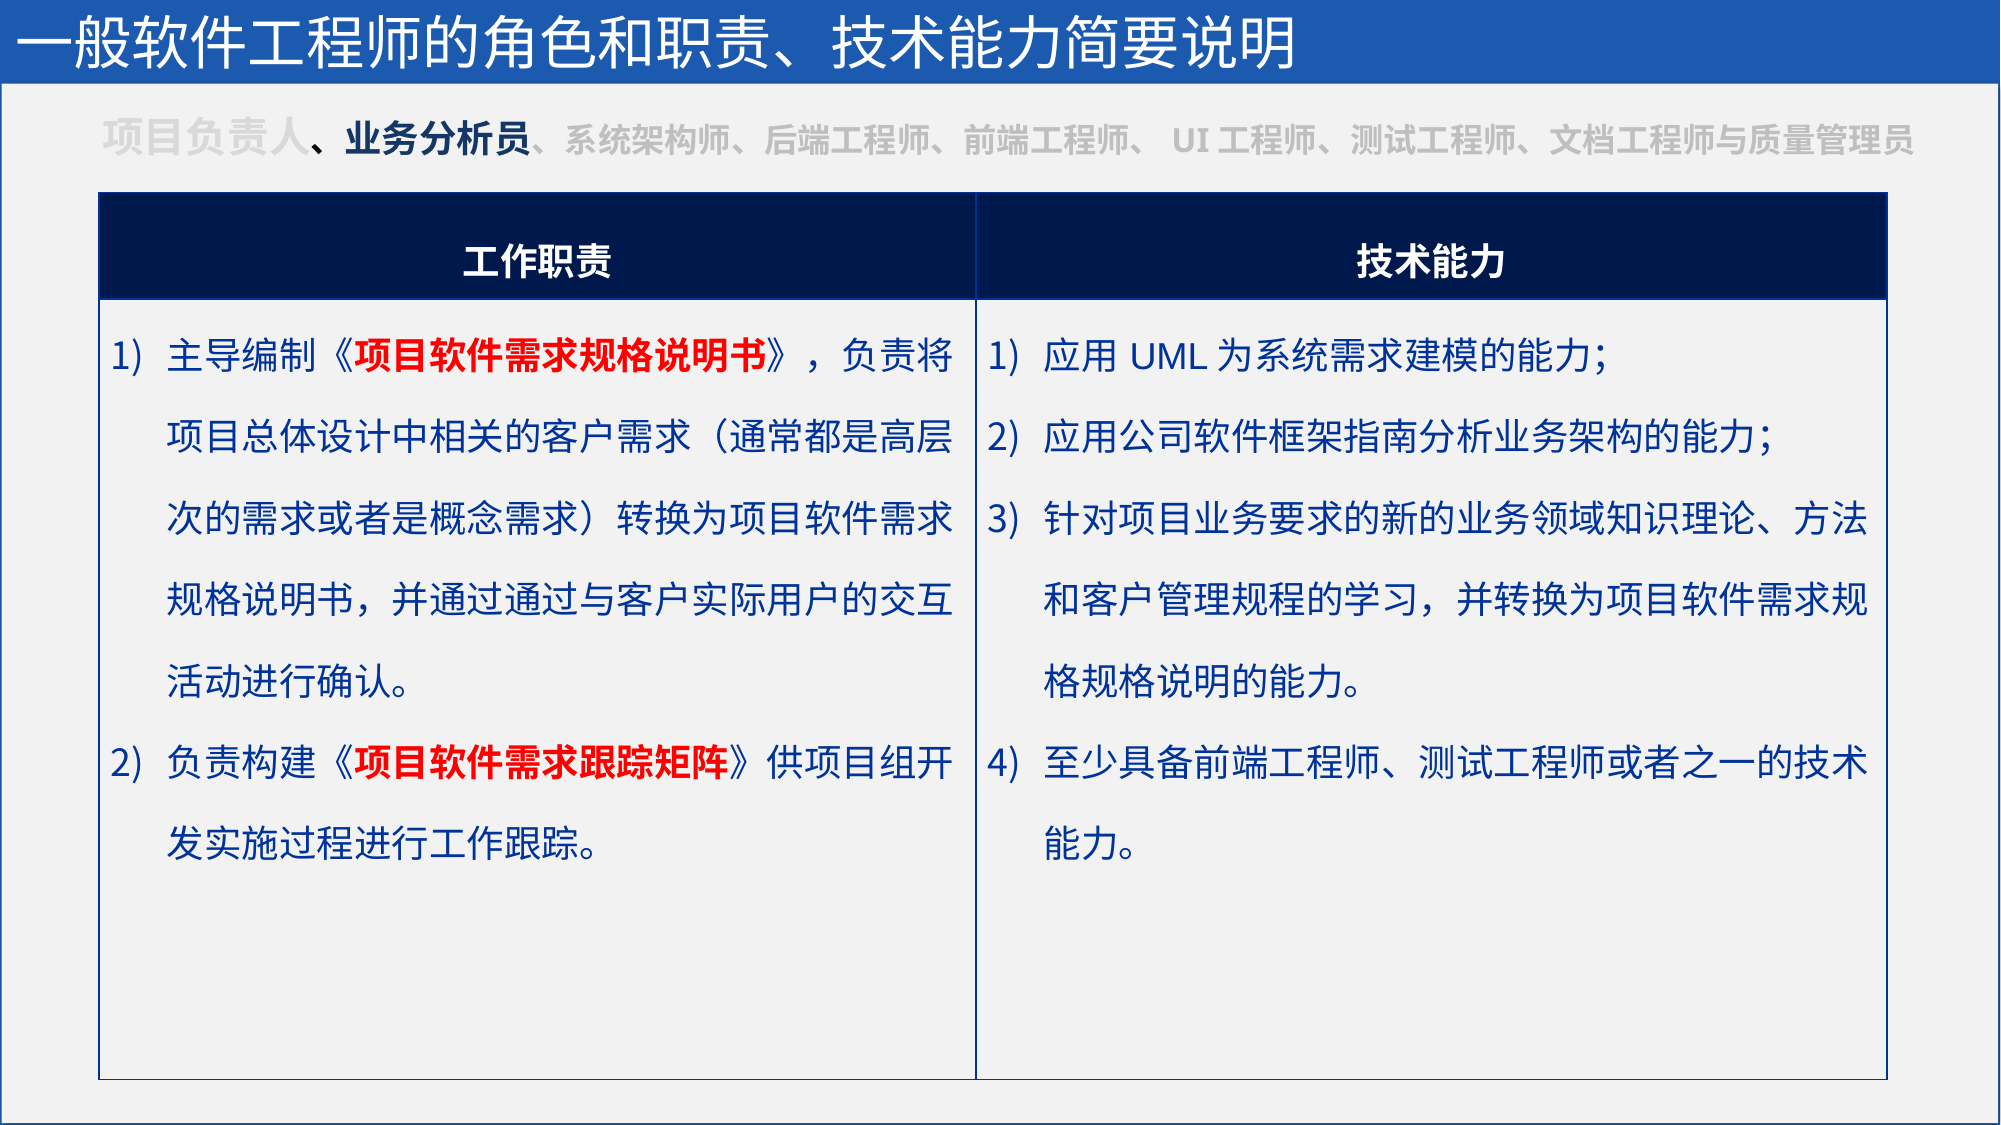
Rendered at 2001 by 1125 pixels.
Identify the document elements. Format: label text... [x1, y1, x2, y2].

table_cell 主导编制《项目软件需求规格说明书》，负责将项目总体设计中相关的客户需求（通常都是高层次的需求或者是概念需求）转换为项目软件需求规格说明书，并通过通过与客户实际用户的交互活动进行确认。 负责构建《项目软件需求跟踪矩阵》供项目组开发实施过程进行工作跟踪。 [100, 300, 975, 1079]
table_header 工作职责 [100, 193, 975, 298]
table_header 技术能力 [977, 193, 1886, 298]
table_cell 应用UML为系统需求建模的能力； 应用公司软件框架指南分析业务架构的能力； 针对项目业务要求的新的业务领域知识理论、方法和客户管理规程的学习，并转换为项目软件需求规格规格说明的能力。 至少具备前端工程师、测试工程师或者之一的技术能力。 [977, 300, 1886, 1079]
text_box 项目负责人、业务分析员、系统架构师、后端工程师、前端工程师、UI工程师、测试工程师、文档工程师与质量管理员 [87, 103, 1944, 169]
title 一般软件工程师的角色和职责、技术能力简要说明 [0, 1, 1675, 81]
